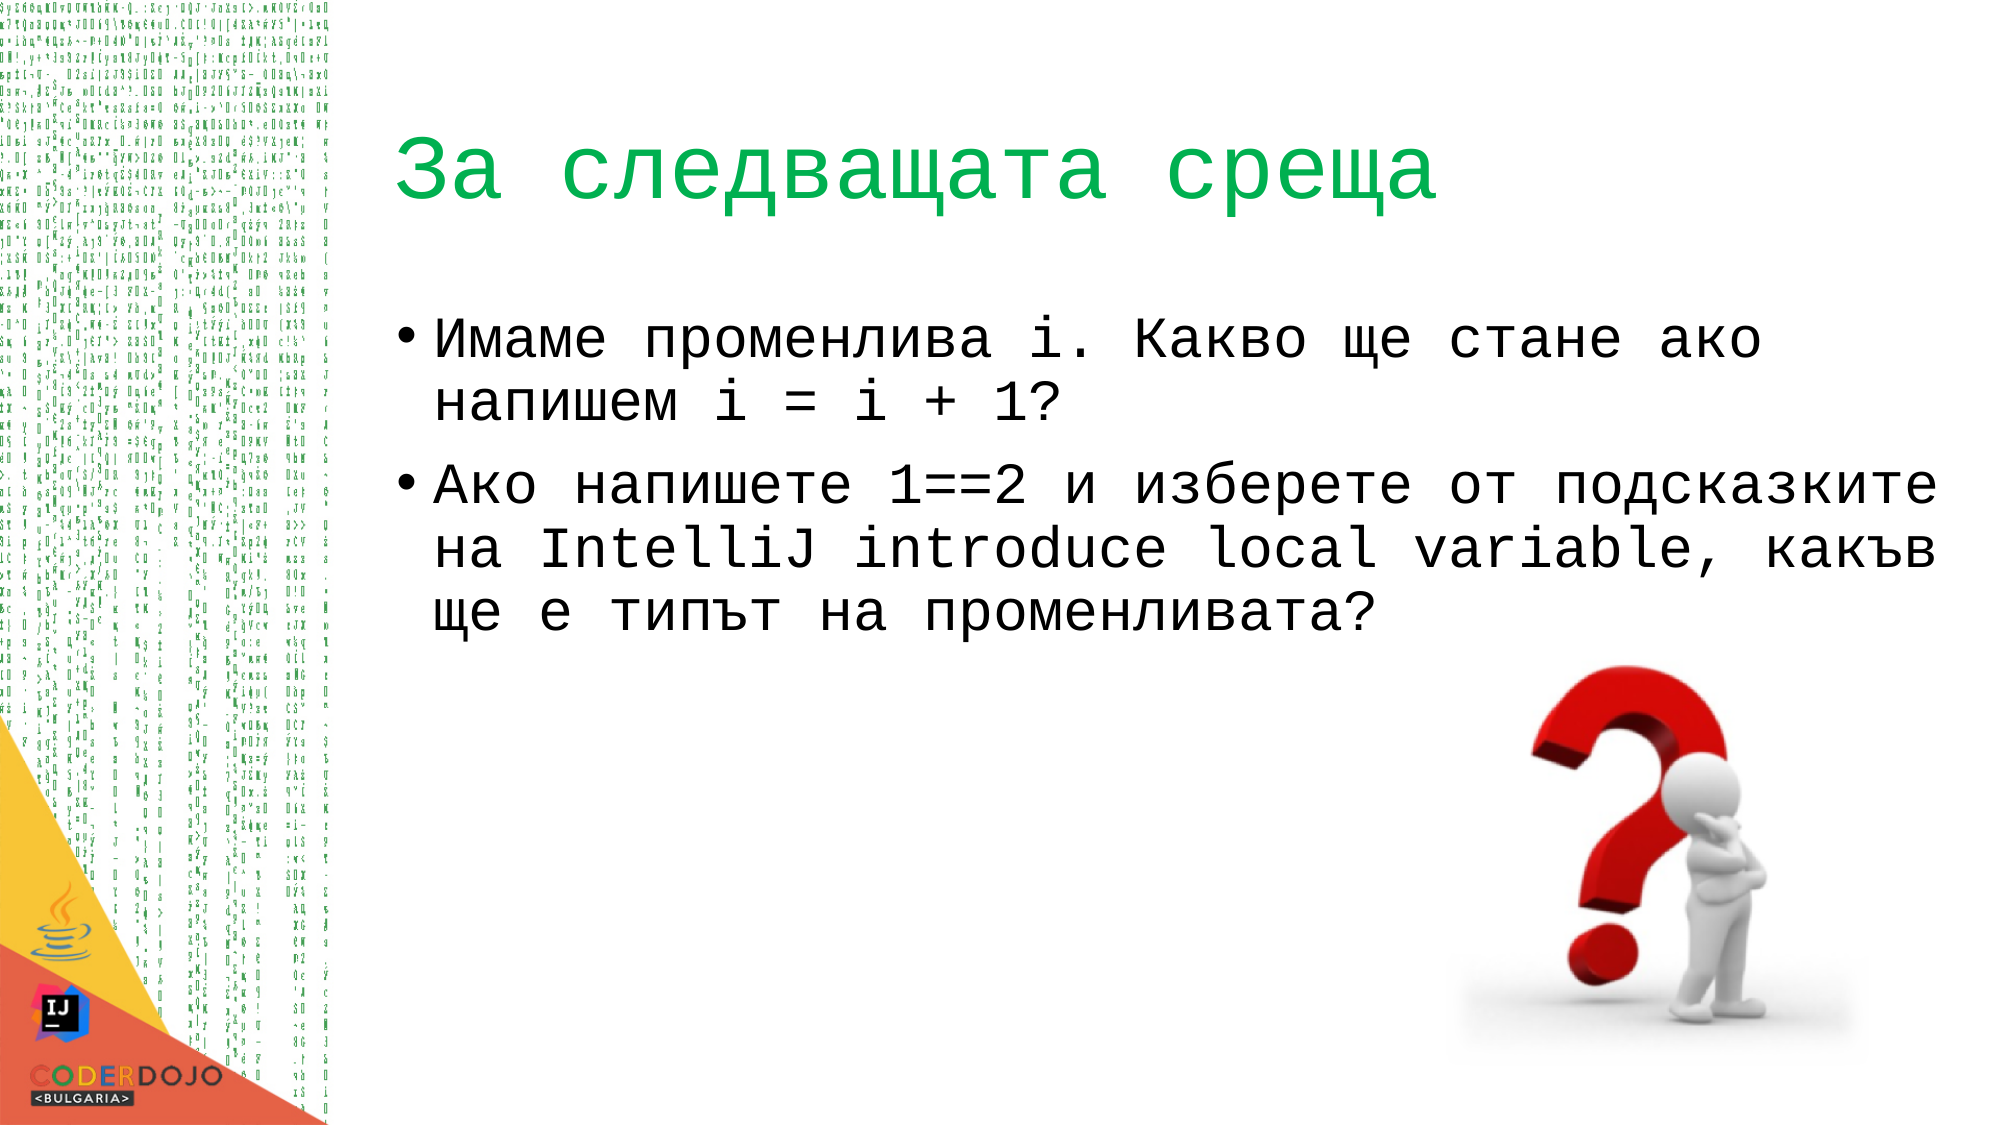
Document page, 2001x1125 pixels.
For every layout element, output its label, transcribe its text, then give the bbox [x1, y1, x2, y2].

list Имаме променлива i. Какво ще стане ако напишем i = i + 1? Ако напишете 1==2 и изберете от подсказките на IntelliJ introduce local variable, какъв ще е типът на променливата? [381, 299, 1963, 1014]
title За следващата среща [379, 59, 2000, 278]
picture [0, 0, 2001, 1125]
